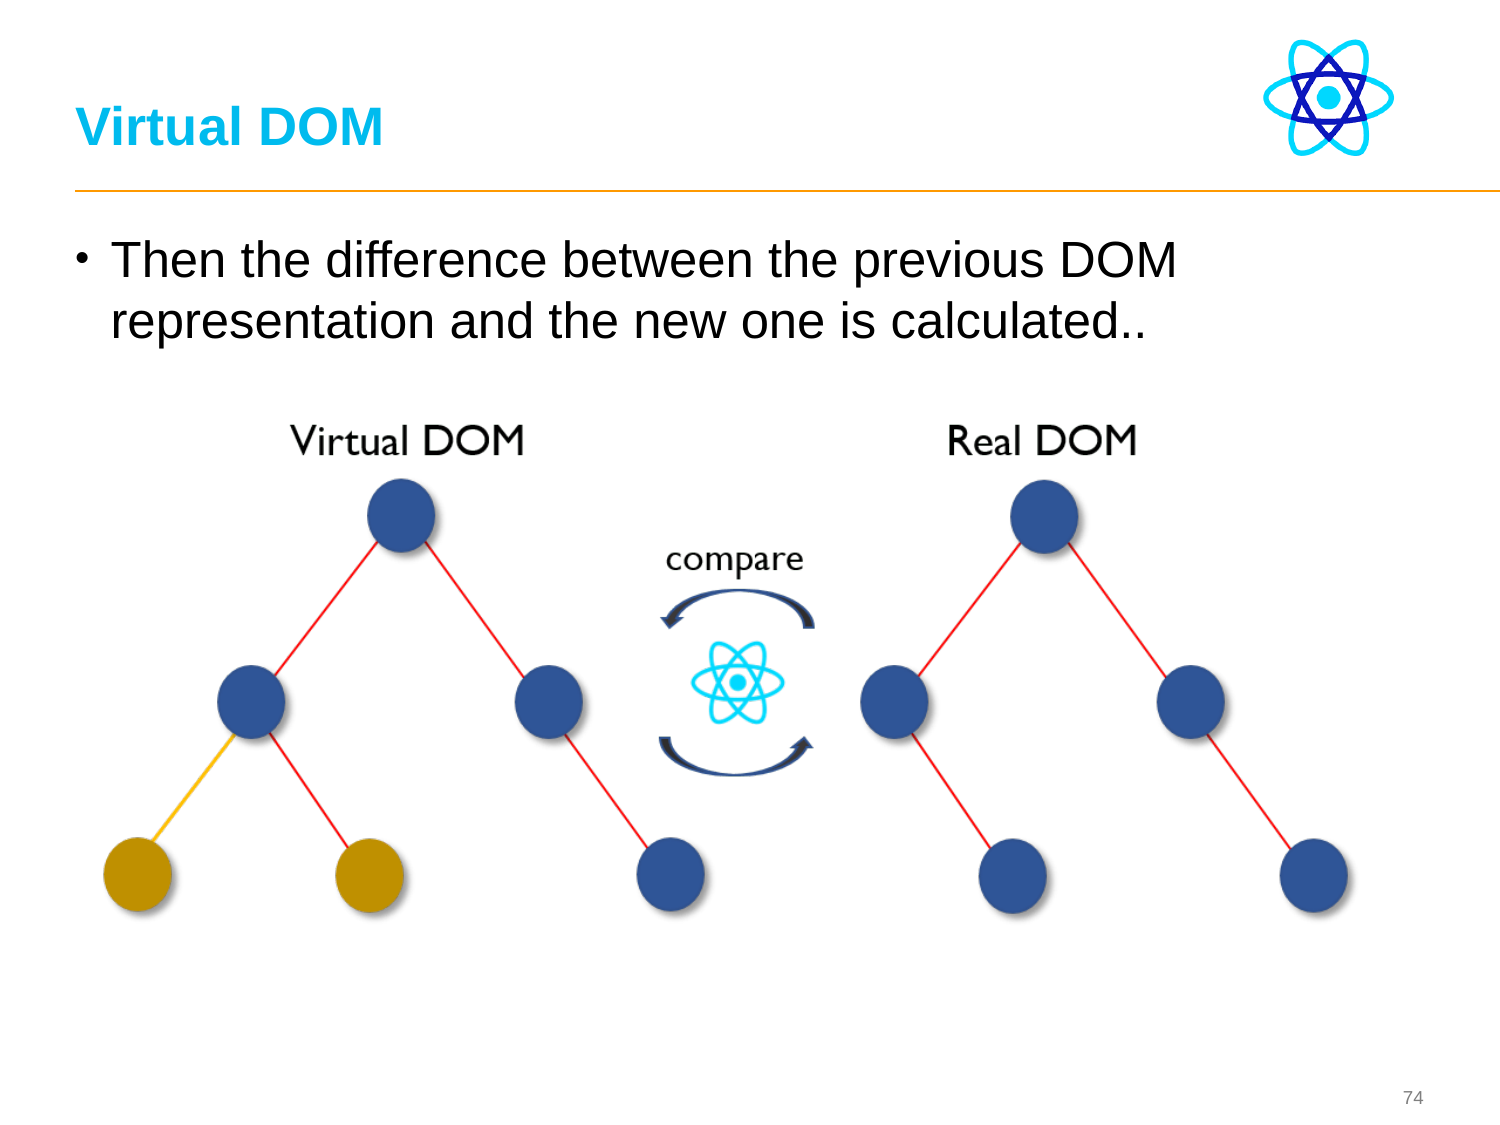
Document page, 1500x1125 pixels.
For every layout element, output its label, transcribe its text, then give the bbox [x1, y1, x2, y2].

list Then the difference between the previous DOM representation and the new one is calculated.. [75, 226, 1425, 350]
picture [99, 399, 1363, 930]
title Virtual DOM [75, 27, 1422, 157]
